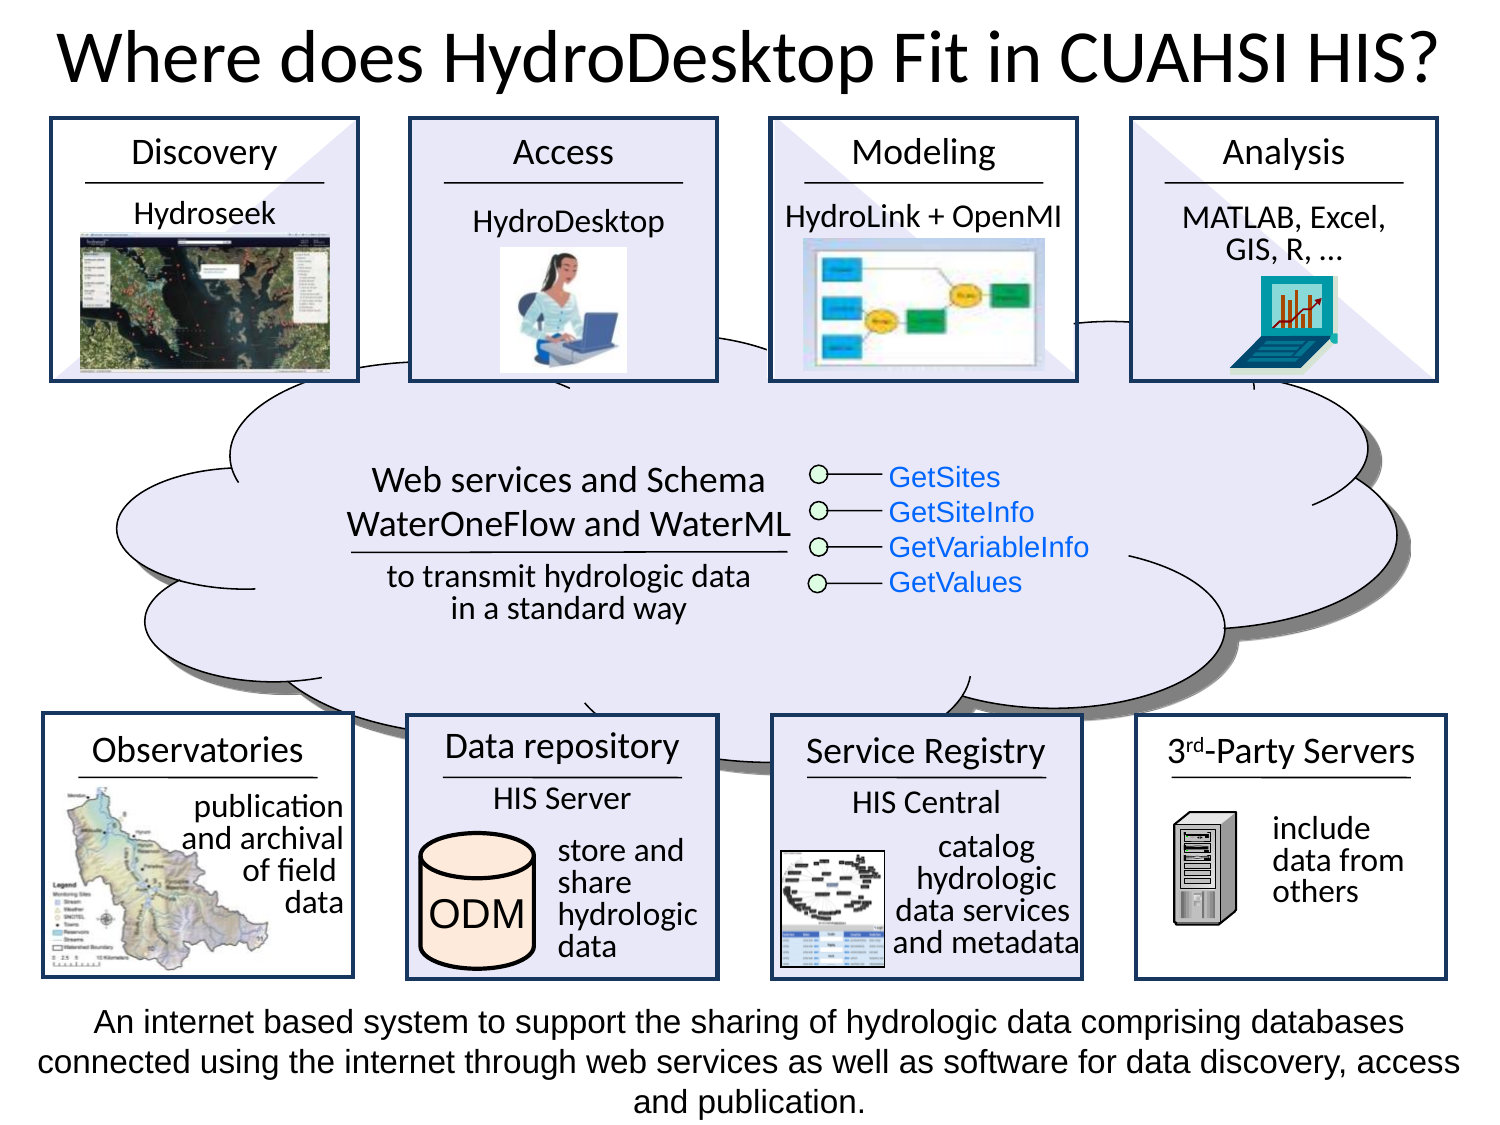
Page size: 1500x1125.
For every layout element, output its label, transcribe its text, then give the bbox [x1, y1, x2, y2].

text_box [42, 713, 360, 978]
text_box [49, 117, 359, 384]
text_box An internet based system to support the sharing of hydrologic data comprising databases connected using the internet through web services as well as software for data discovery, access and publication. [0, 993, 1500, 1125]
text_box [766, 114, 1082, 382]
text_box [1135, 714, 1447, 979]
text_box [116, 321, 1398, 763]
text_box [409, 117, 718, 382]
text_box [769, 714, 1099, 979]
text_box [1129, 117, 1438, 382]
text_box Where does HydroDesktop Fit in CUAHSI HIS? [0, 0, 1500, 118]
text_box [406, 714, 718, 979]
